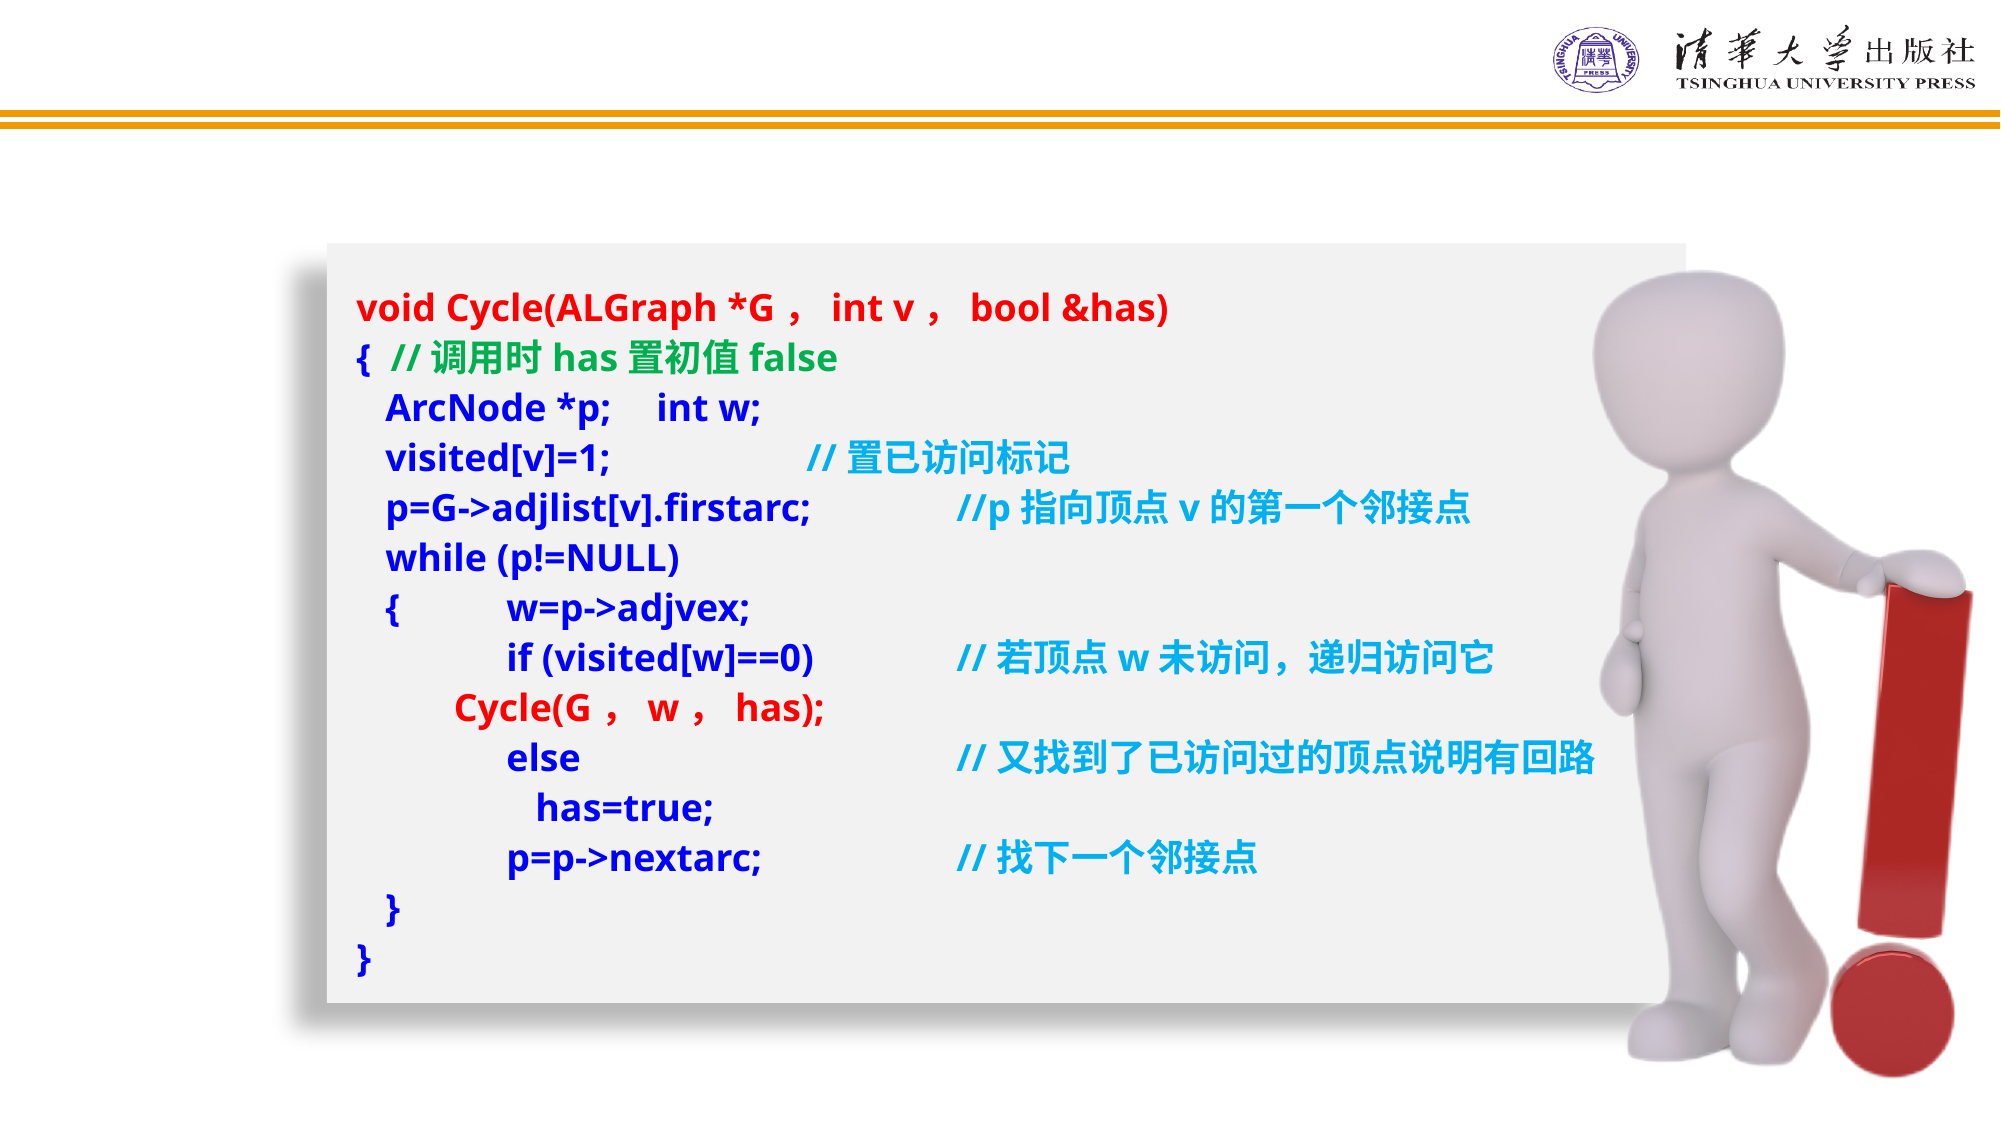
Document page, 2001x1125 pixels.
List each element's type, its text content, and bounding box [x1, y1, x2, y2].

text_box void Cycle(ALGraph *G，int v，bool &has) { //调用时has置初值false ArcNode *p; int w; visited[v]=1; //置已访问标记 p=G->adjlist[v].firstarc; //p指向顶点v的第一个邻接点 while (p!=NULL) { w=p->adjvex; if (visited[w]==0) //若顶点w未访问，递归访问它 Cycle(G，w，has); else //又找到了已访问过的顶点说明有回路 has=true; p=p->nextarc; //找下一个邻接点 } } [326, 243, 1247, 1003]
picture [1247, 746, 1251, 769]
picture [1504, 0, 2001, 144]
picture [1247, 148, 2000, 1125]
